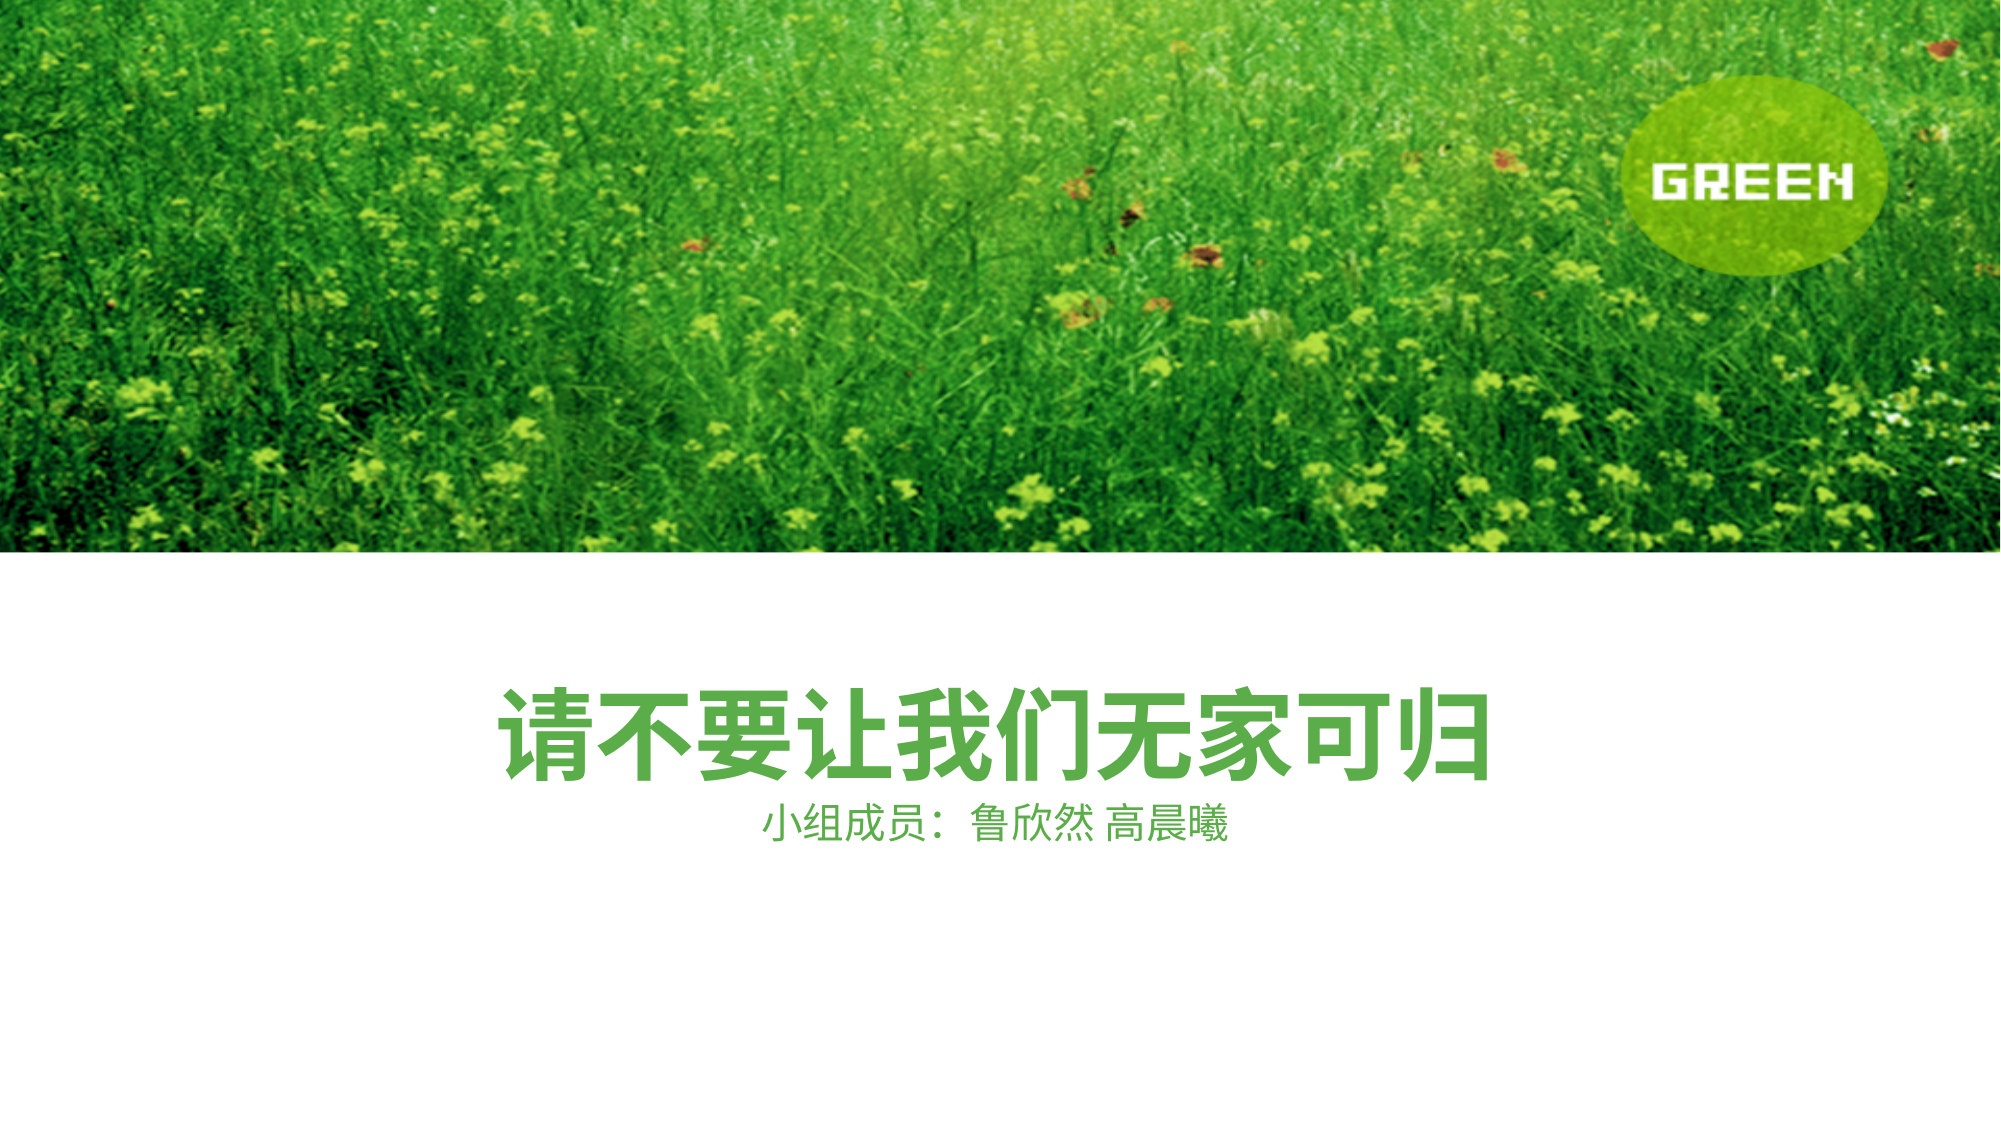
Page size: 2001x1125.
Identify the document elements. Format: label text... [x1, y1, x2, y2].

subtitle 小组成员：鲁欣然 高晨曦 [60, 796, 1931, 870]
picture [0, 0, 2001, 1125]
title 请不要让我们无家可归 [59, 656, 1931, 794]
